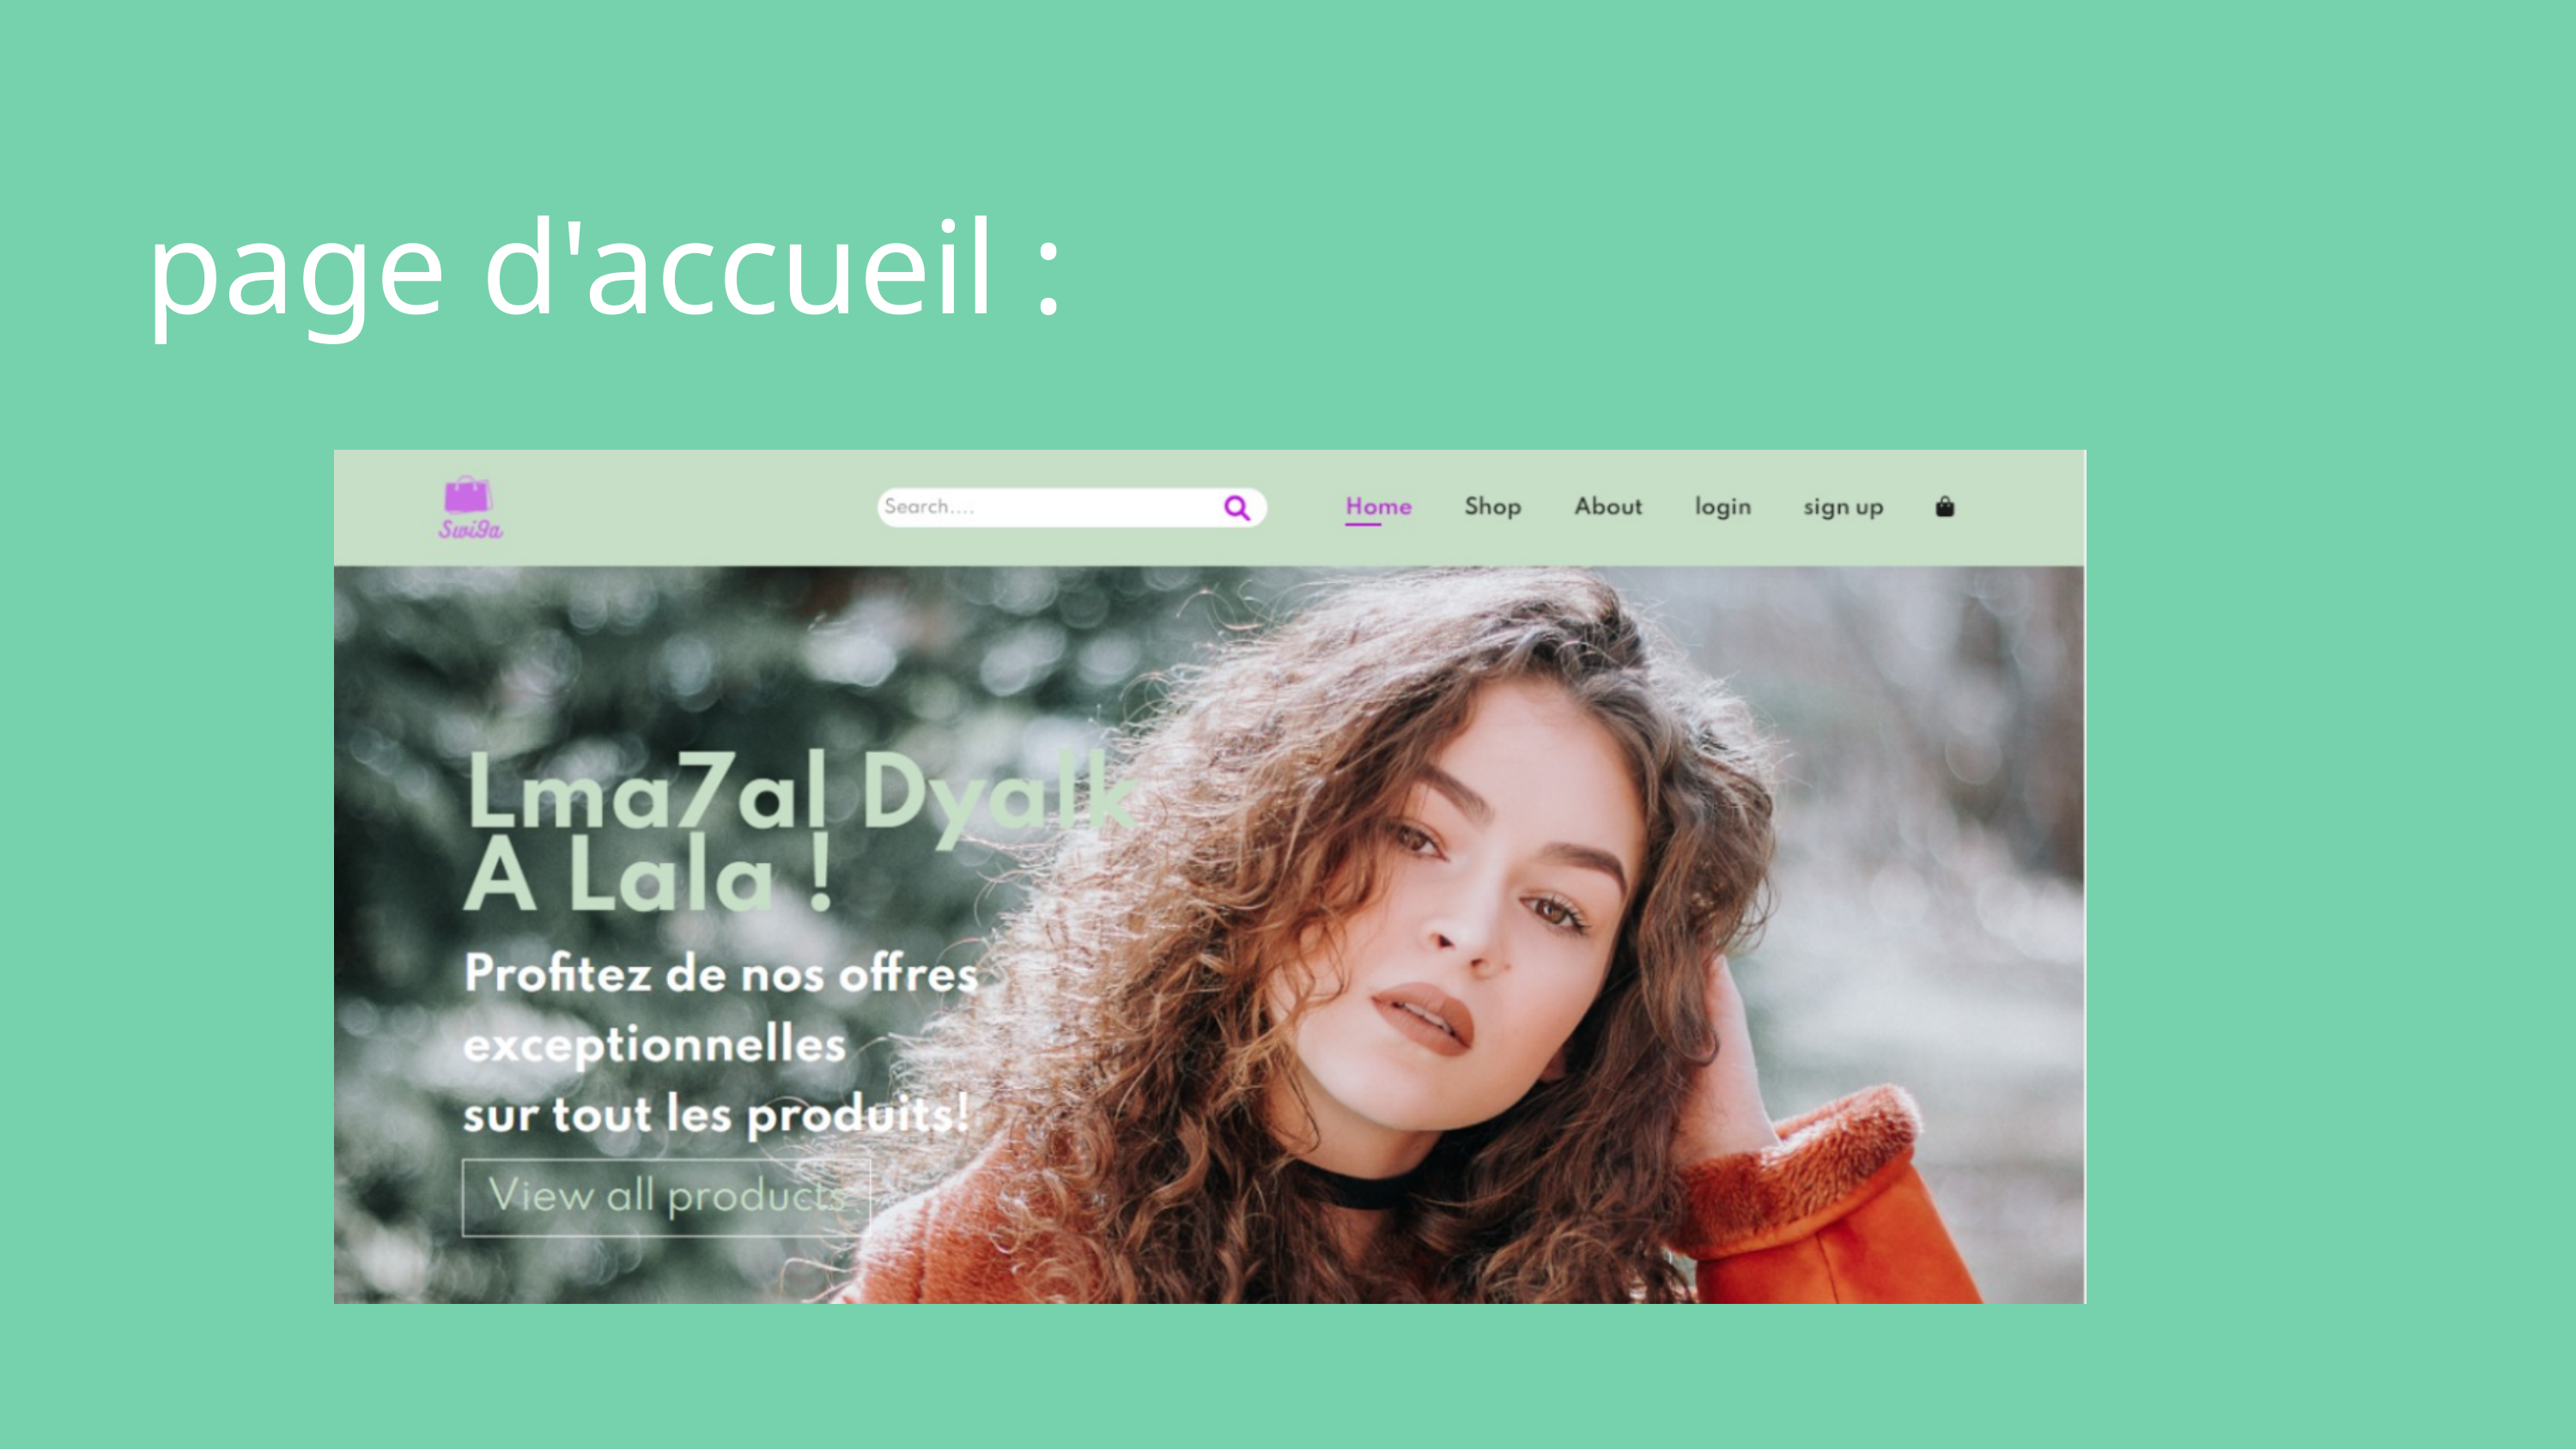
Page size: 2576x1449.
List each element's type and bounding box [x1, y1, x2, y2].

picture [334, 450, 2087, 1304]
text_box [144, 184, 1480, 482]
